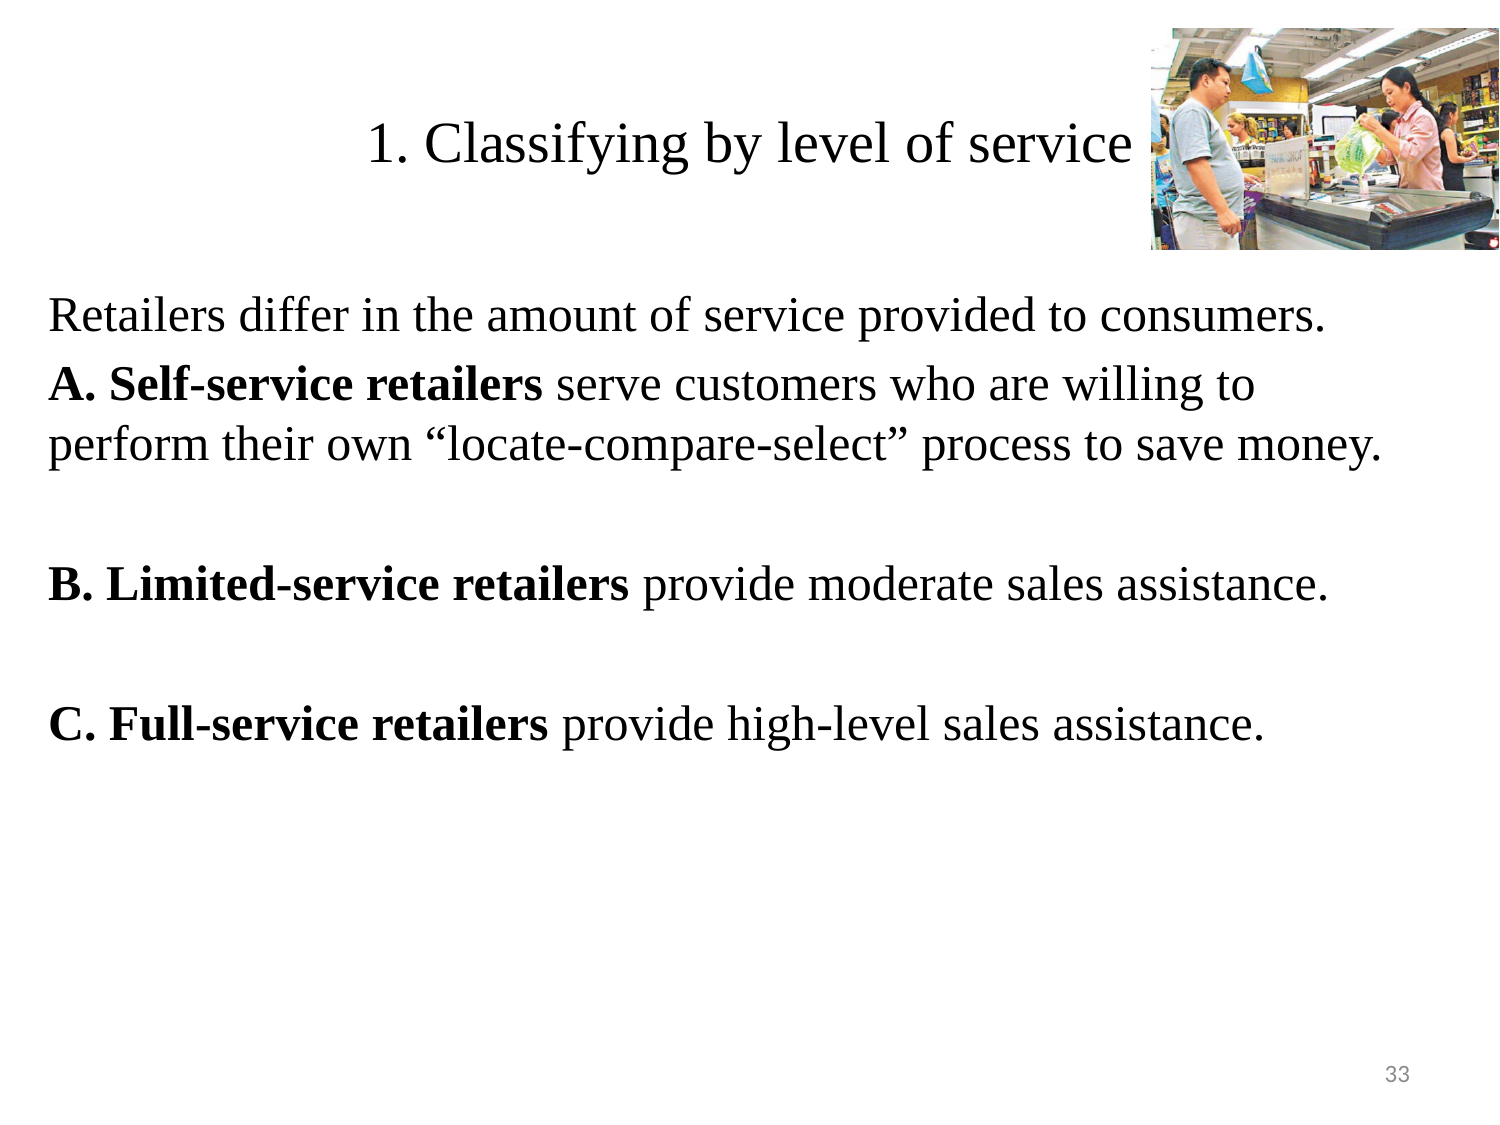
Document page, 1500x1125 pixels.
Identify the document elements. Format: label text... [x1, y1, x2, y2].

slide_number 33 [1074, 1042, 1425, 1103]
title 1. Classifying by level of service [75, 45, 1145, 233]
list Retailers differ in the amount of service provided to consumers. Self-service retailers serve customers who are willing to perform their own “locate-compare-select” process to save money. Limited-service retailers provide moderate sales assistance. Full-service retailers provide high-level sales assistance. [33, 273, 1441, 988]
picture [1150, 28, 1499, 251]
